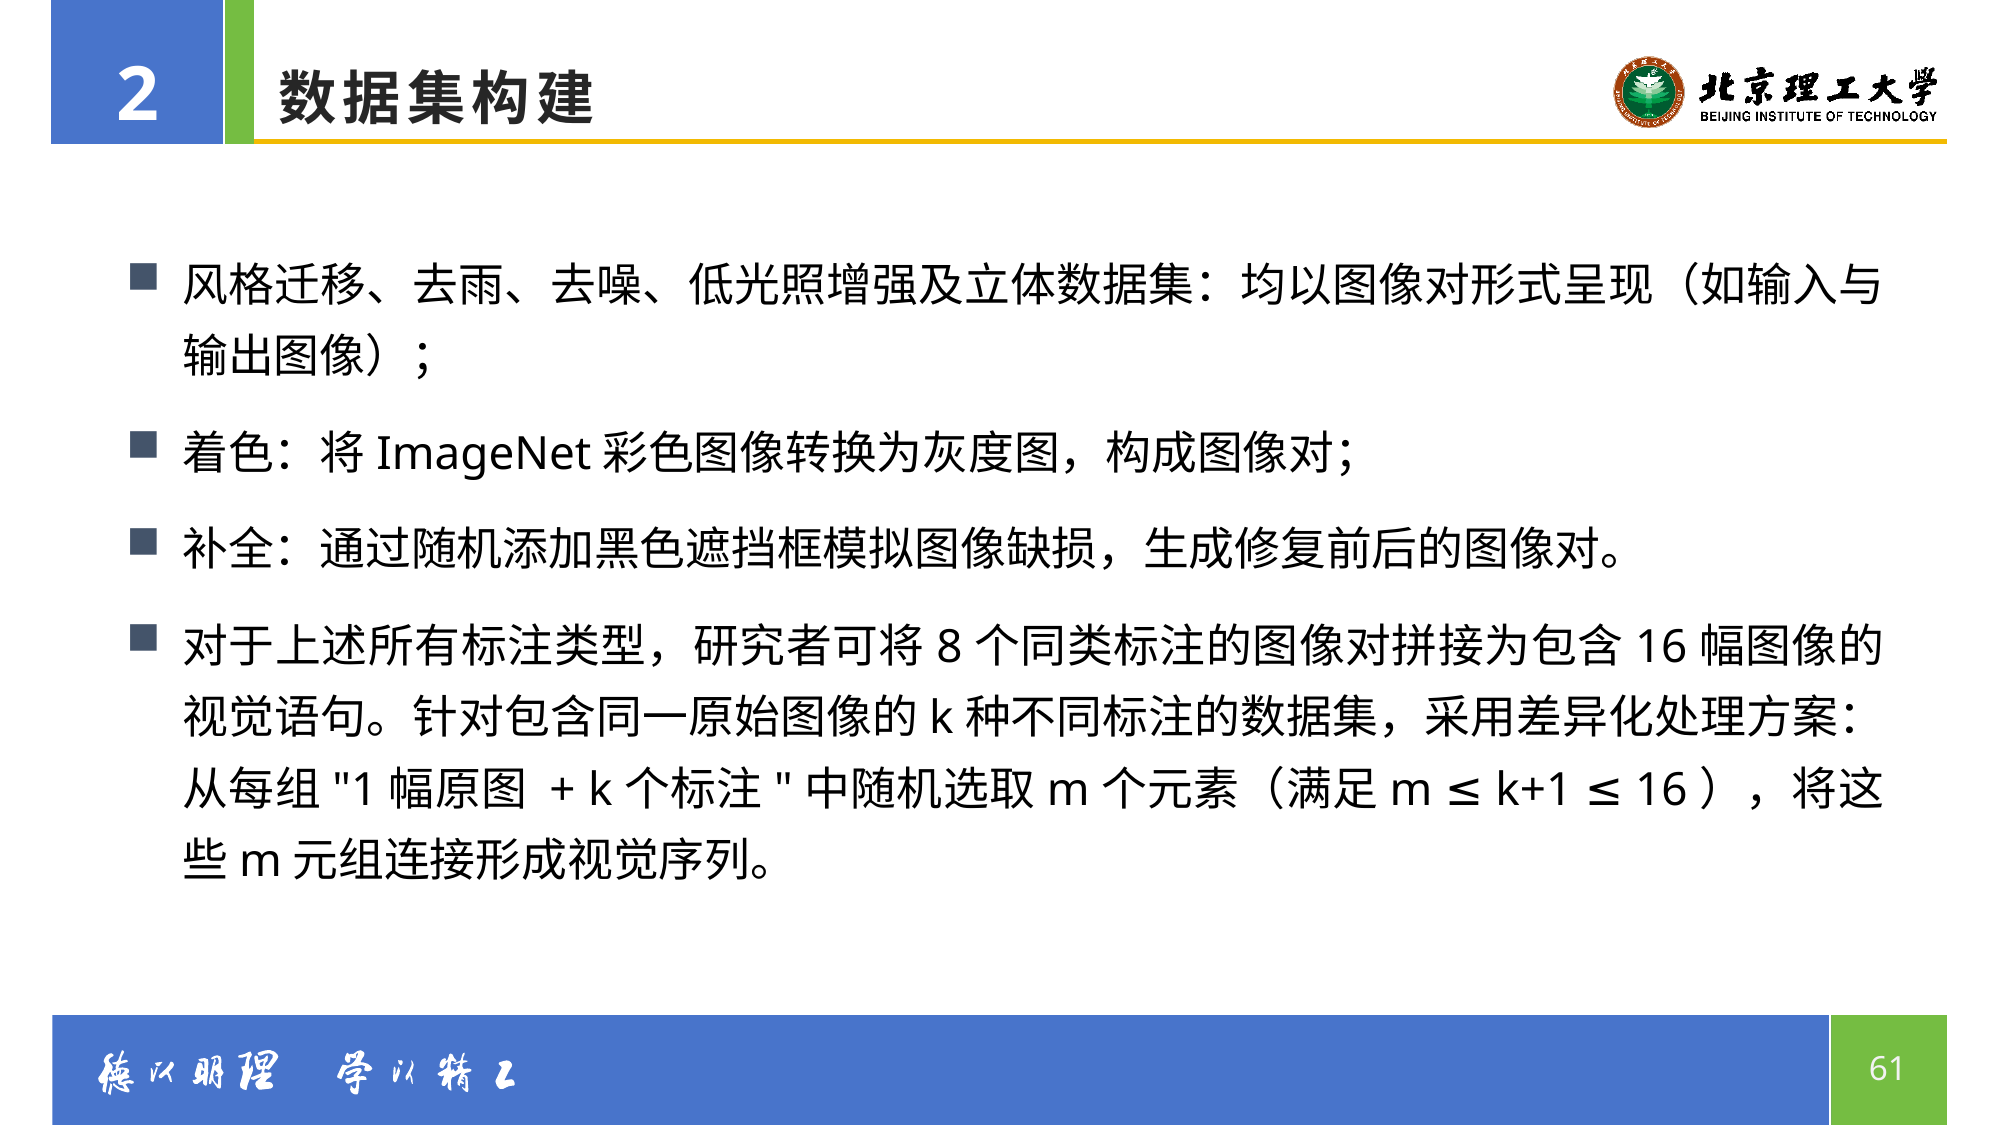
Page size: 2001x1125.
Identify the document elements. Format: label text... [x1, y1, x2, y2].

text_box 风格迁移、去雨、去噪、低光照增强及立体数据集：均以图像对形式呈现（如输入与输出图像）； 着色：将ImageNet彩色图像转换为灰度图，构成图像对； 补全：通过随机添加黑色遮挡框模拟图像缺损，生成修复前后的图像对。 对于上述所有标注类型，研究者可将8个同类标注的图像对拼接为包含16幅图像的视觉语句。针对包含同一原始图像的k种不同标注的数据集，采用差异化处理方案：从每组"1幅原图 + k个标注"中随机选取m个元素（满足m ≤ k+1 ≤ 16），将这些m元组连接形成视觉序列。 [111, 231, 1899, 894]
text_box 2 [58, 38, 218, 144]
title 数据集构建 [263, 52, 1682, 139]
picture [1682, 56, 1937, 128]
